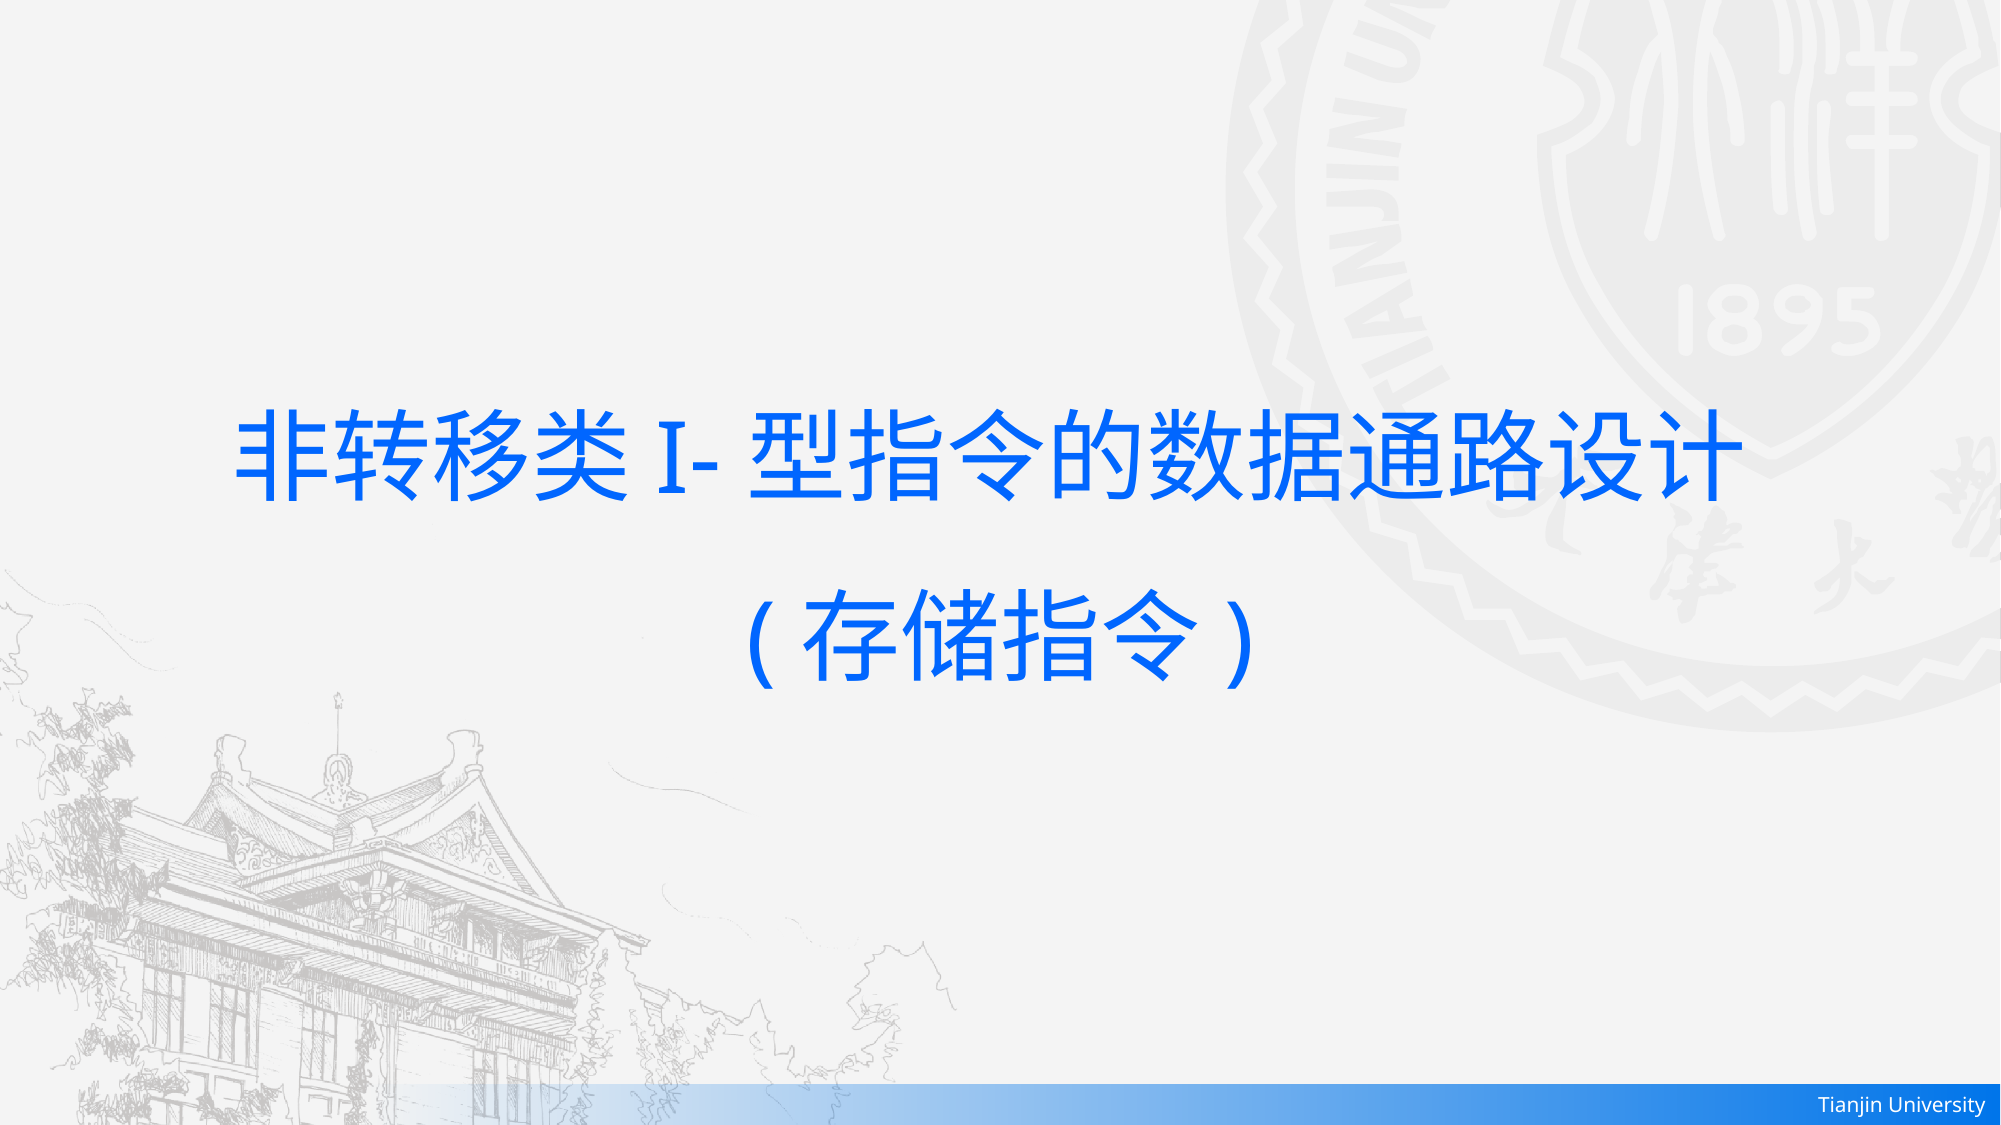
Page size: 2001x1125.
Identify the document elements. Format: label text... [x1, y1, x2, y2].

text_box 非转移类I-型指令的数据通路设计 (存储指令) [206, 326, 1795, 701]
